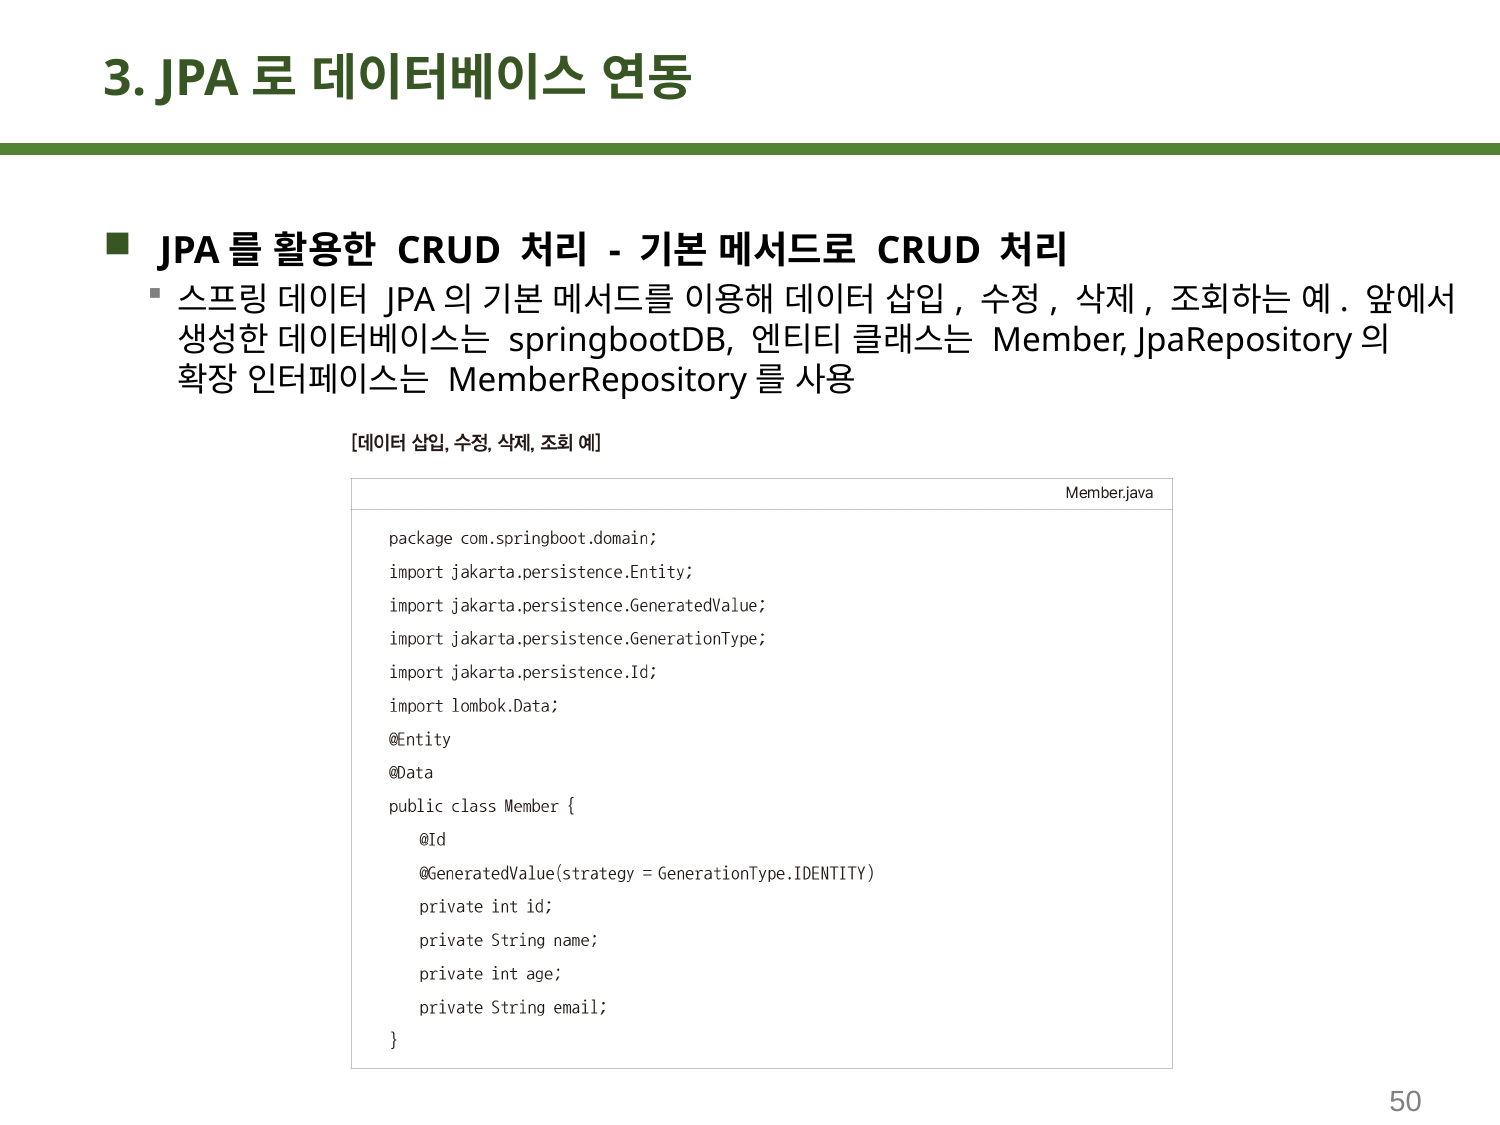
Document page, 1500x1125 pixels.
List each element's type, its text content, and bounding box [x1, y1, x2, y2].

title 3. JPA로 데이터베이스 연동 [88, 30, 1436, 121]
picture [347, 427, 1177, 1072]
list JPA를 활용한 CRUD 처리 - 기본 메서드로 CRUD 처리 스프링 데이터 JPA의 기본 메서드를 이용해 데이터 삽입, 수정, 삭제, 조회하는 예. 앞에서 생성한 데이터베이스는 springbootDB, 엔티티 클래스는 Member, JpaRepository의 확장 인터페이스는 MemberRepository를 사용 [88, 196, 1474, 1083]
